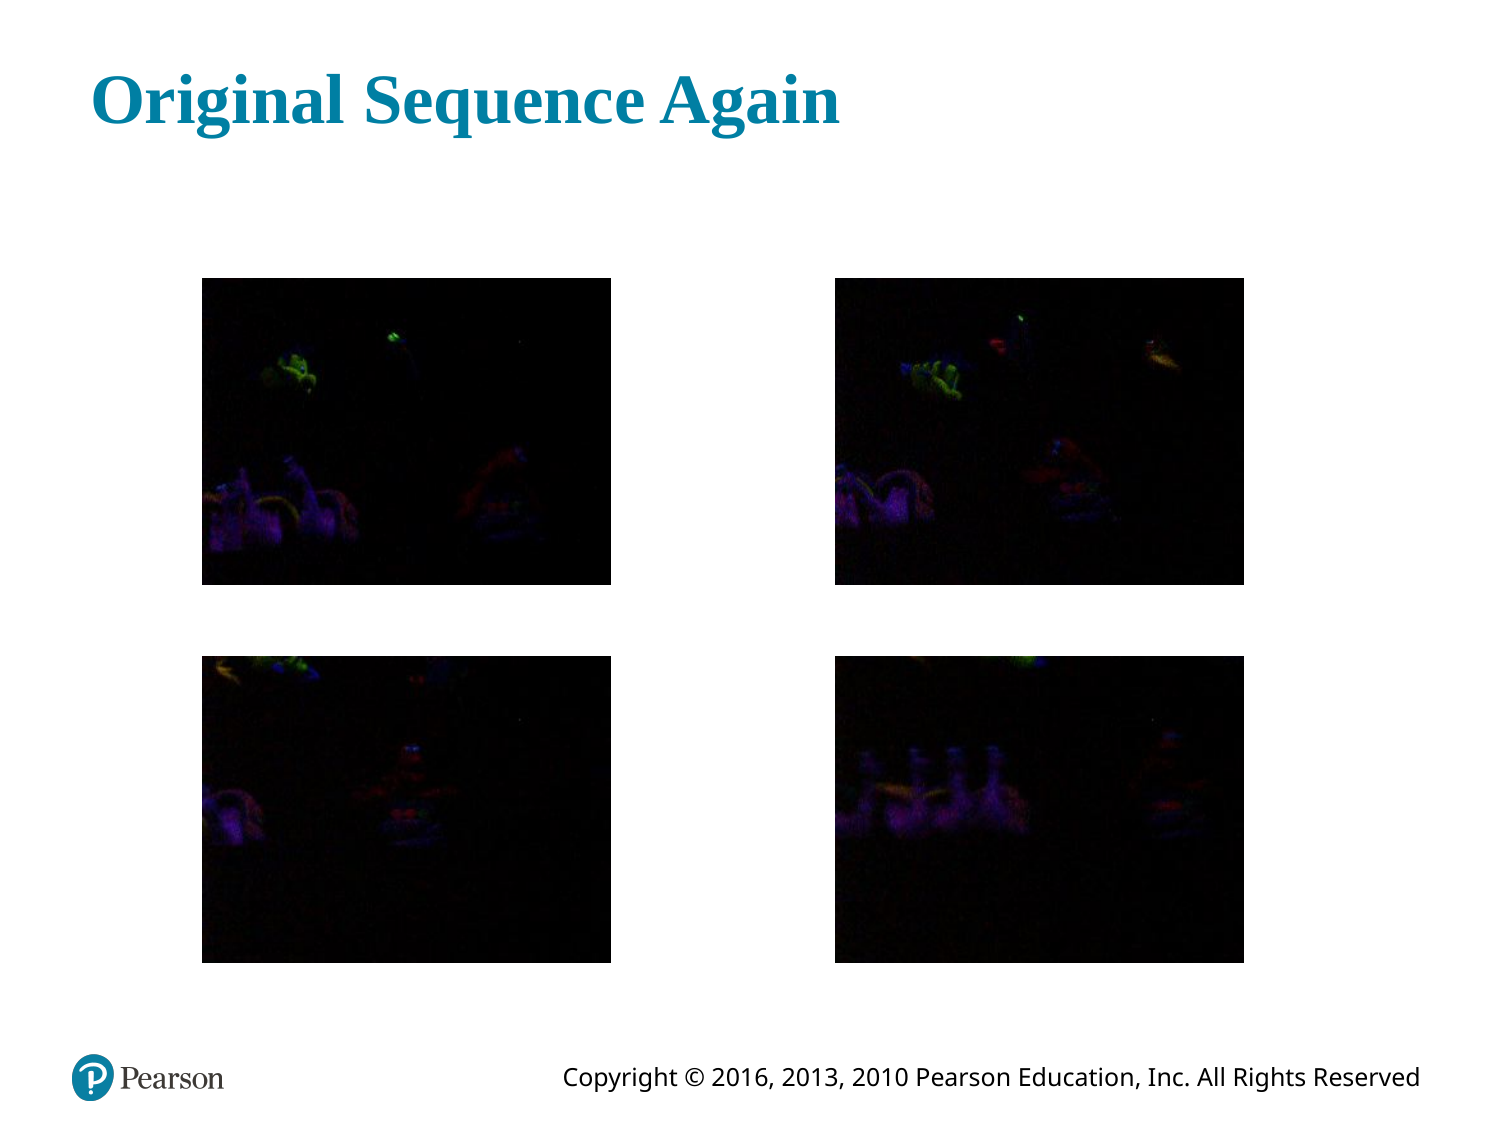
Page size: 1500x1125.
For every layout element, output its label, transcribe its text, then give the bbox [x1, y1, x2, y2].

picture [201, 655, 611, 963]
title Original Sequence Again [75, 37, 1425, 256]
picture [80, 1063, 106, 1088]
picture [72, 1087, 83, 1101]
picture [201, 278, 611, 586]
picture [835, 278, 1245, 586]
picture [835, 655, 1245, 963]
picture [72, 1054, 88, 1070]
picture [98, 1054, 224, 1101]
